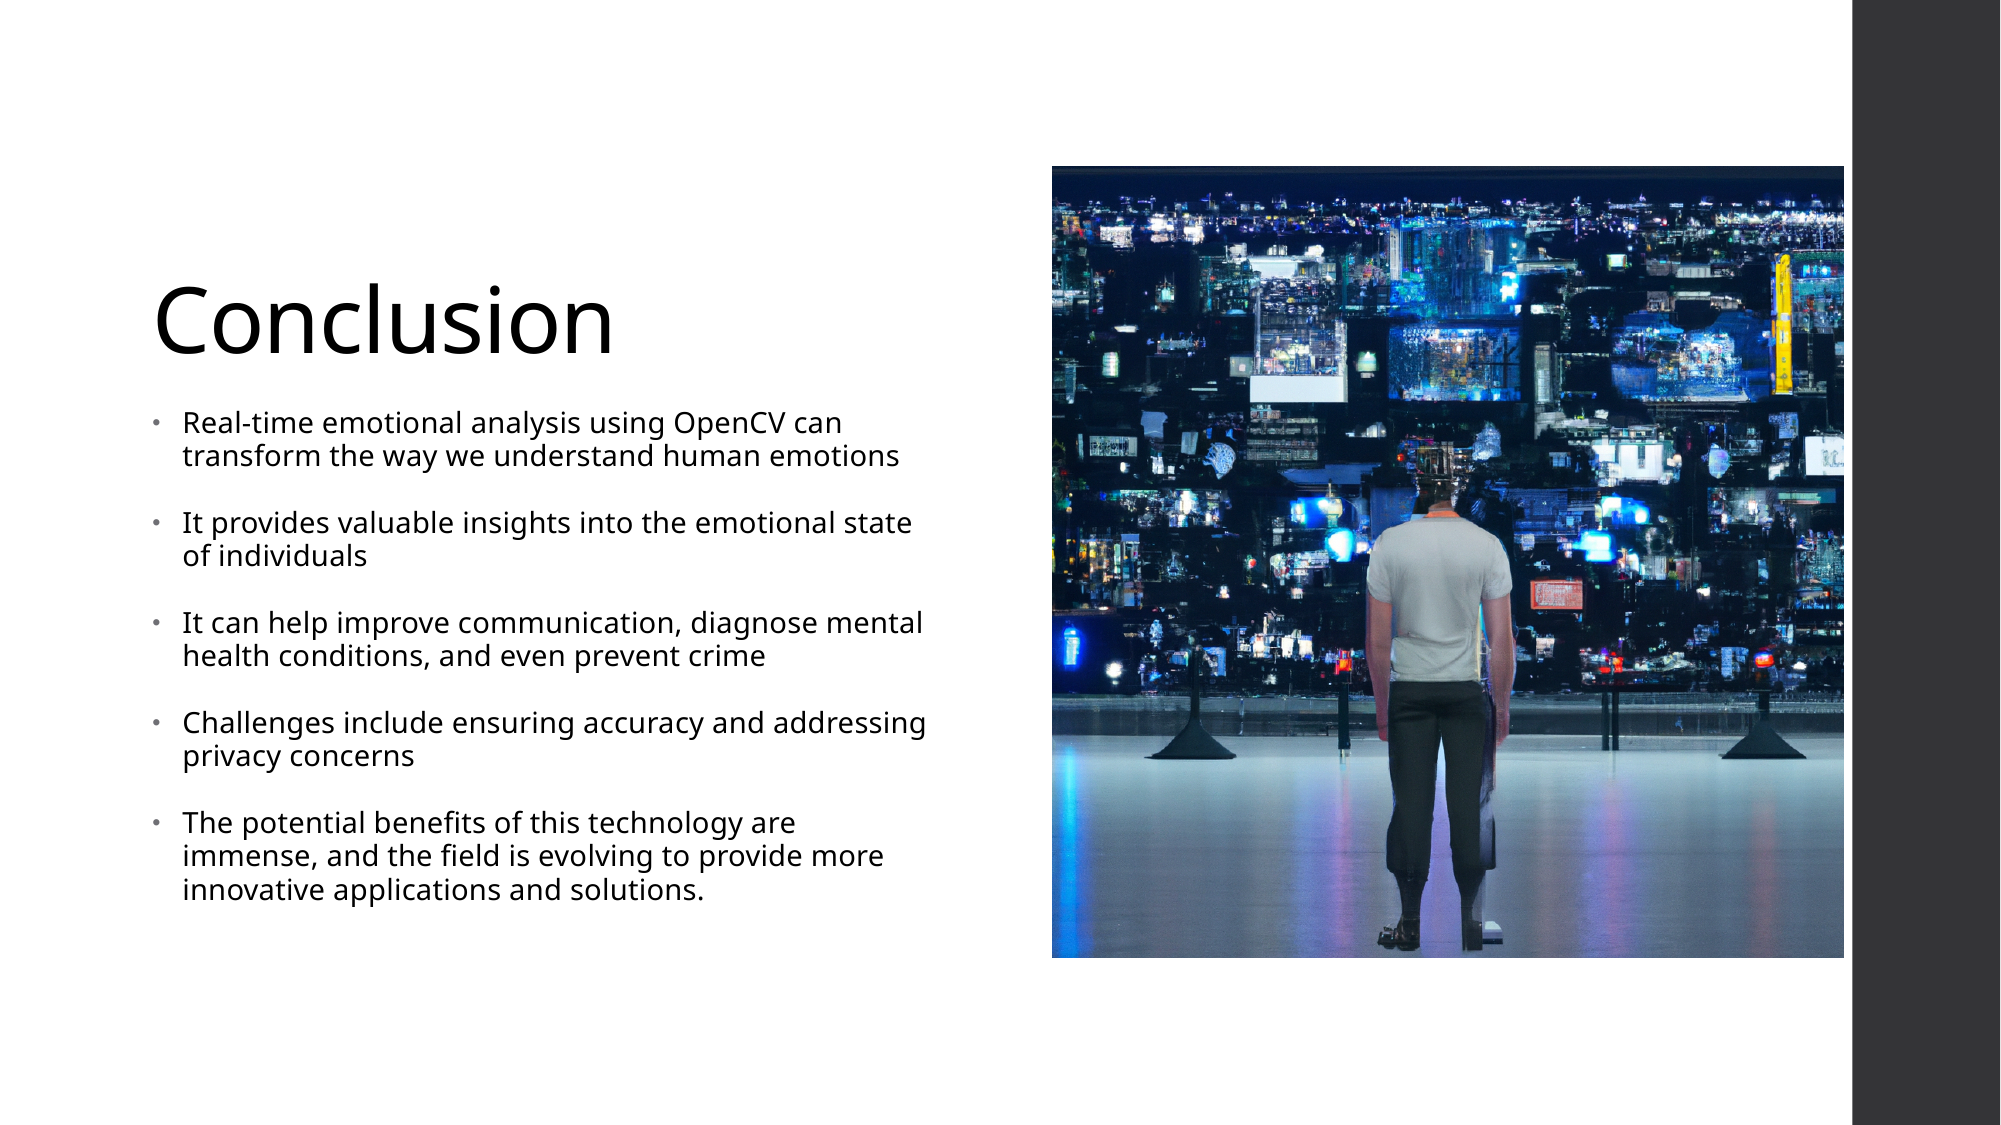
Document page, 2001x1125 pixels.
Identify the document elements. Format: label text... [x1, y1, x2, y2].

picture [1052, 166, 1844, 959]
list Real-time emotional analysis using OpenCV can transform the way we understand human emotions It provides valuable insights into the emotional state of individuals It can help improve communication, diagnose mental health conditions, and even prevent crime Challenges include ensuring accuracy and addressing privacy concerns The potential benefits of this technology are immense, and the field is evolving to provide more innovative applications and solutions. [137, 399, 947, 963]
title Conclusion [137, 119, 947, 382]
